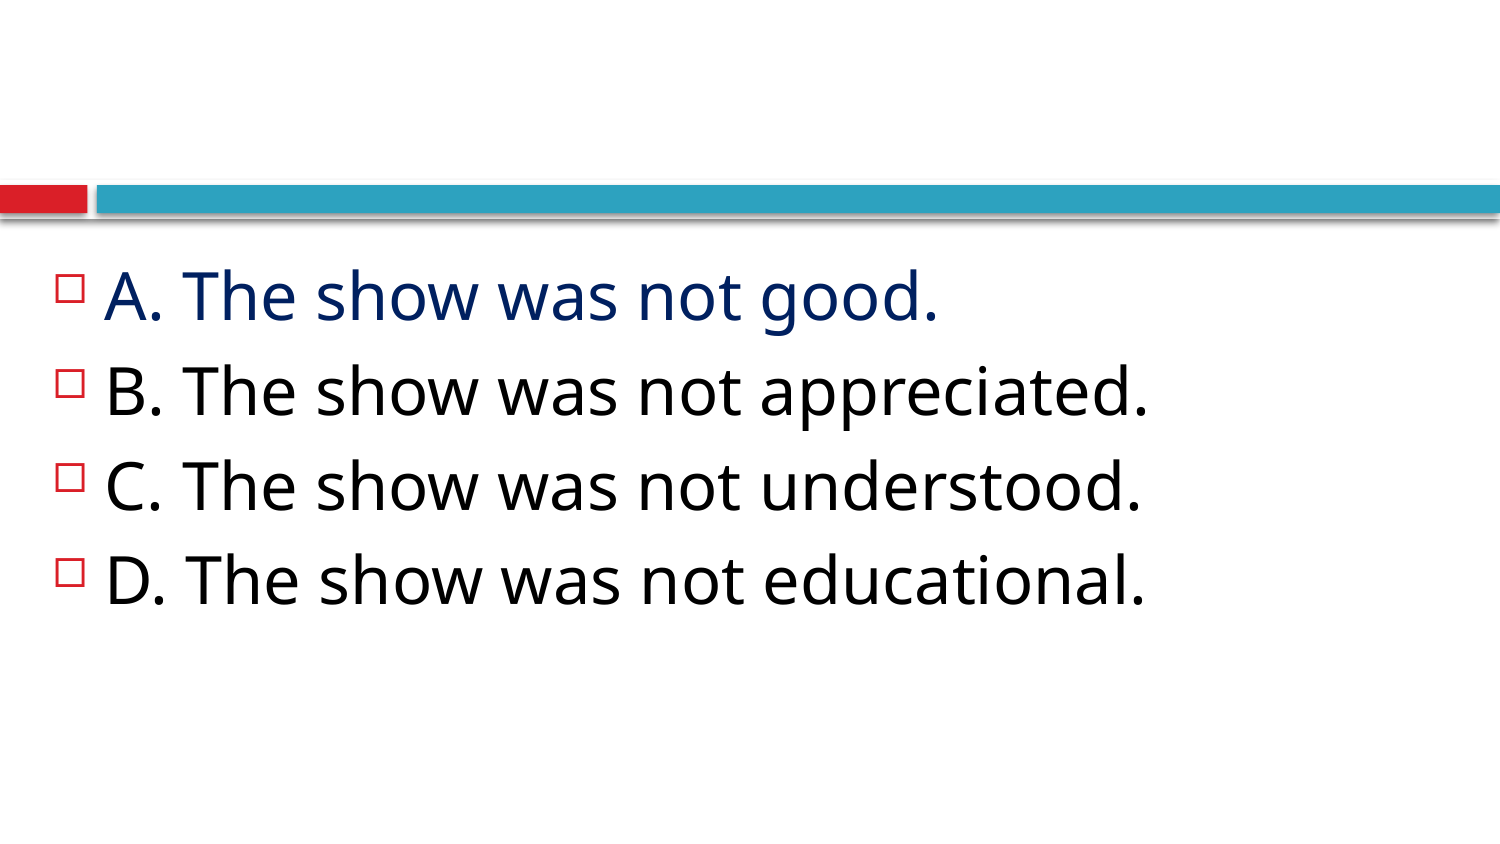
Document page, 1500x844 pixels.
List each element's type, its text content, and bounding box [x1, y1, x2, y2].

list A. The show was not good. B. The show was not appreciated. C. The show was not understood. D. The show was not educational. [37, 246, 1450, 844]
